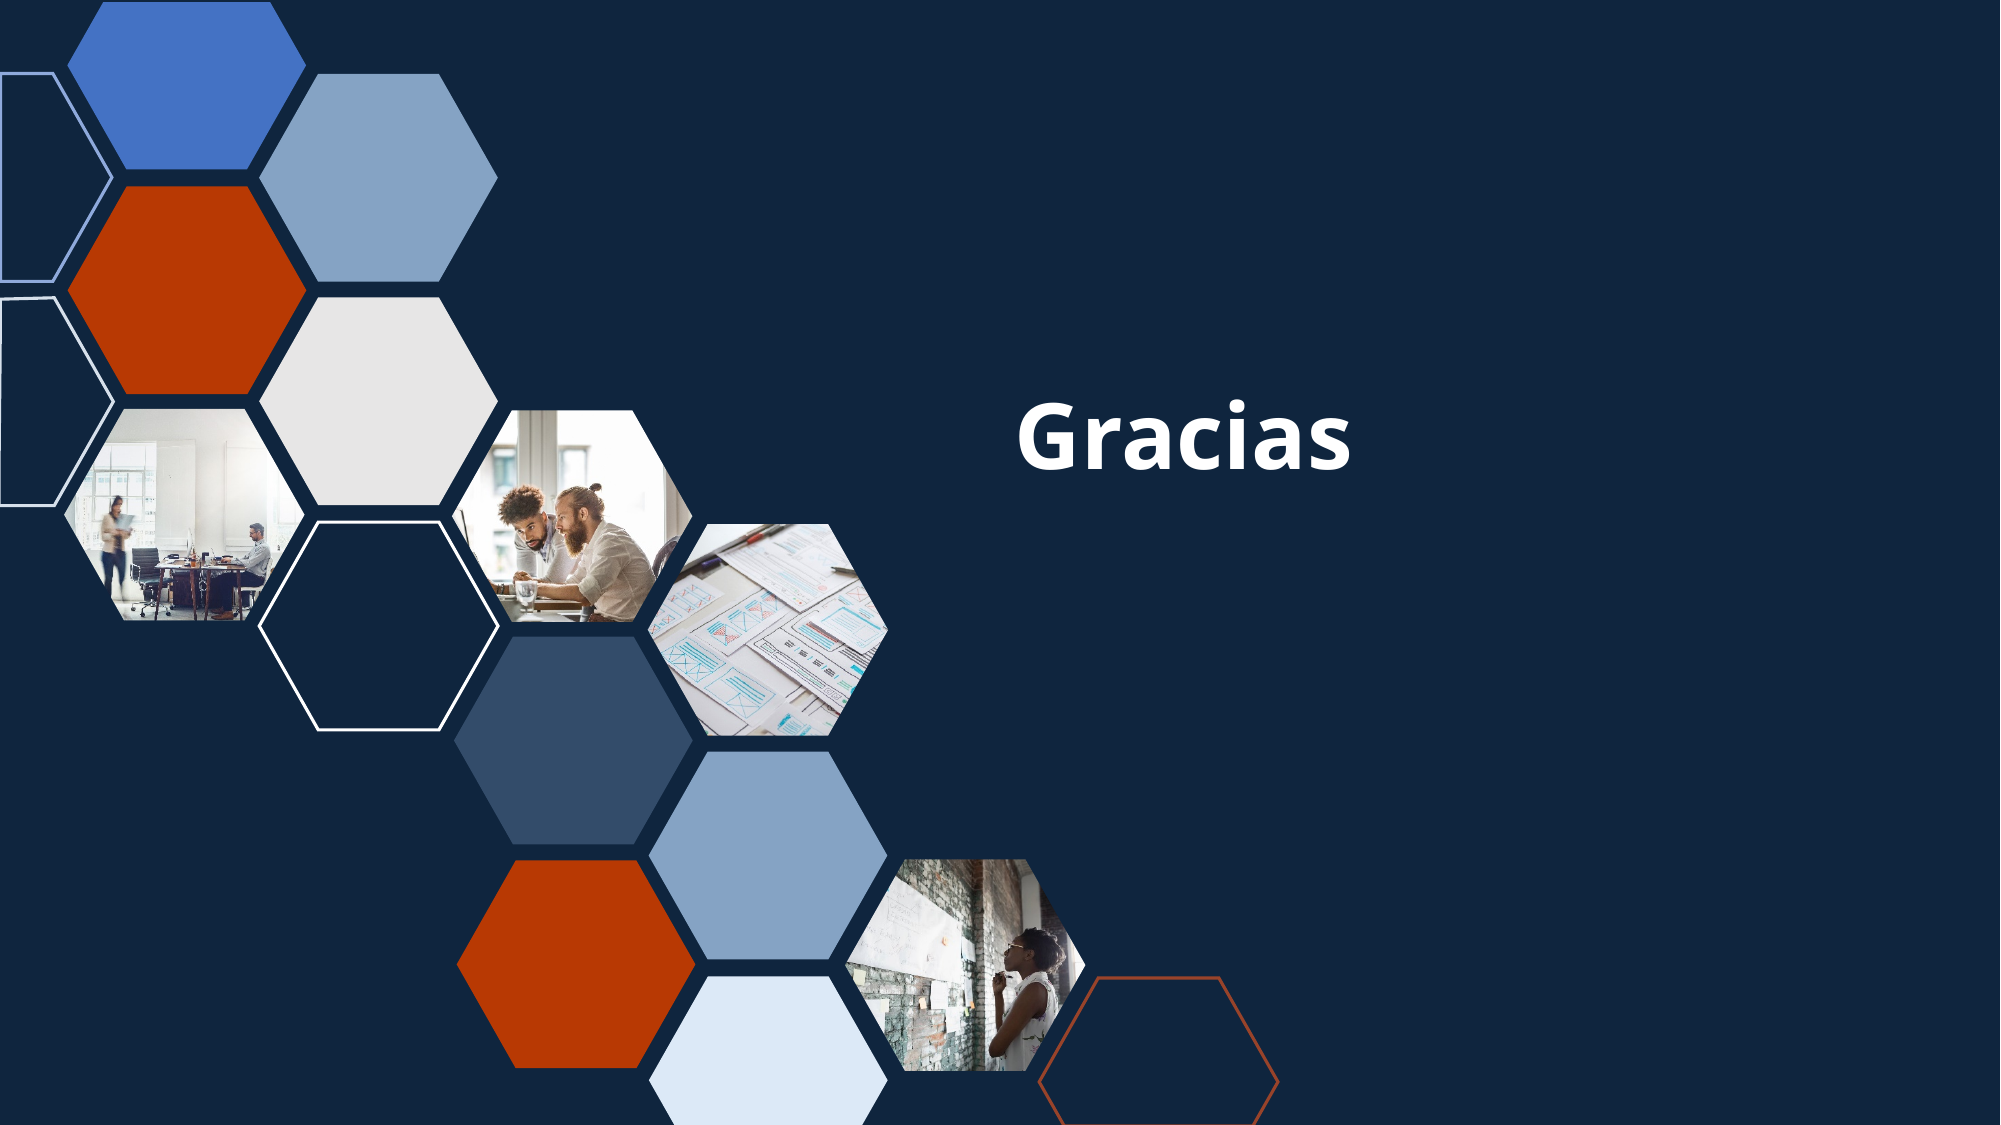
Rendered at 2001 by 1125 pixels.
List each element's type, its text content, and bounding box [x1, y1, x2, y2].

picture [451, 410, 889, 736]
picture [64, 408, 305, 621]
title Gracias [999, 279, 1830, 497]
picture [844, 859, 1086, 1071]
